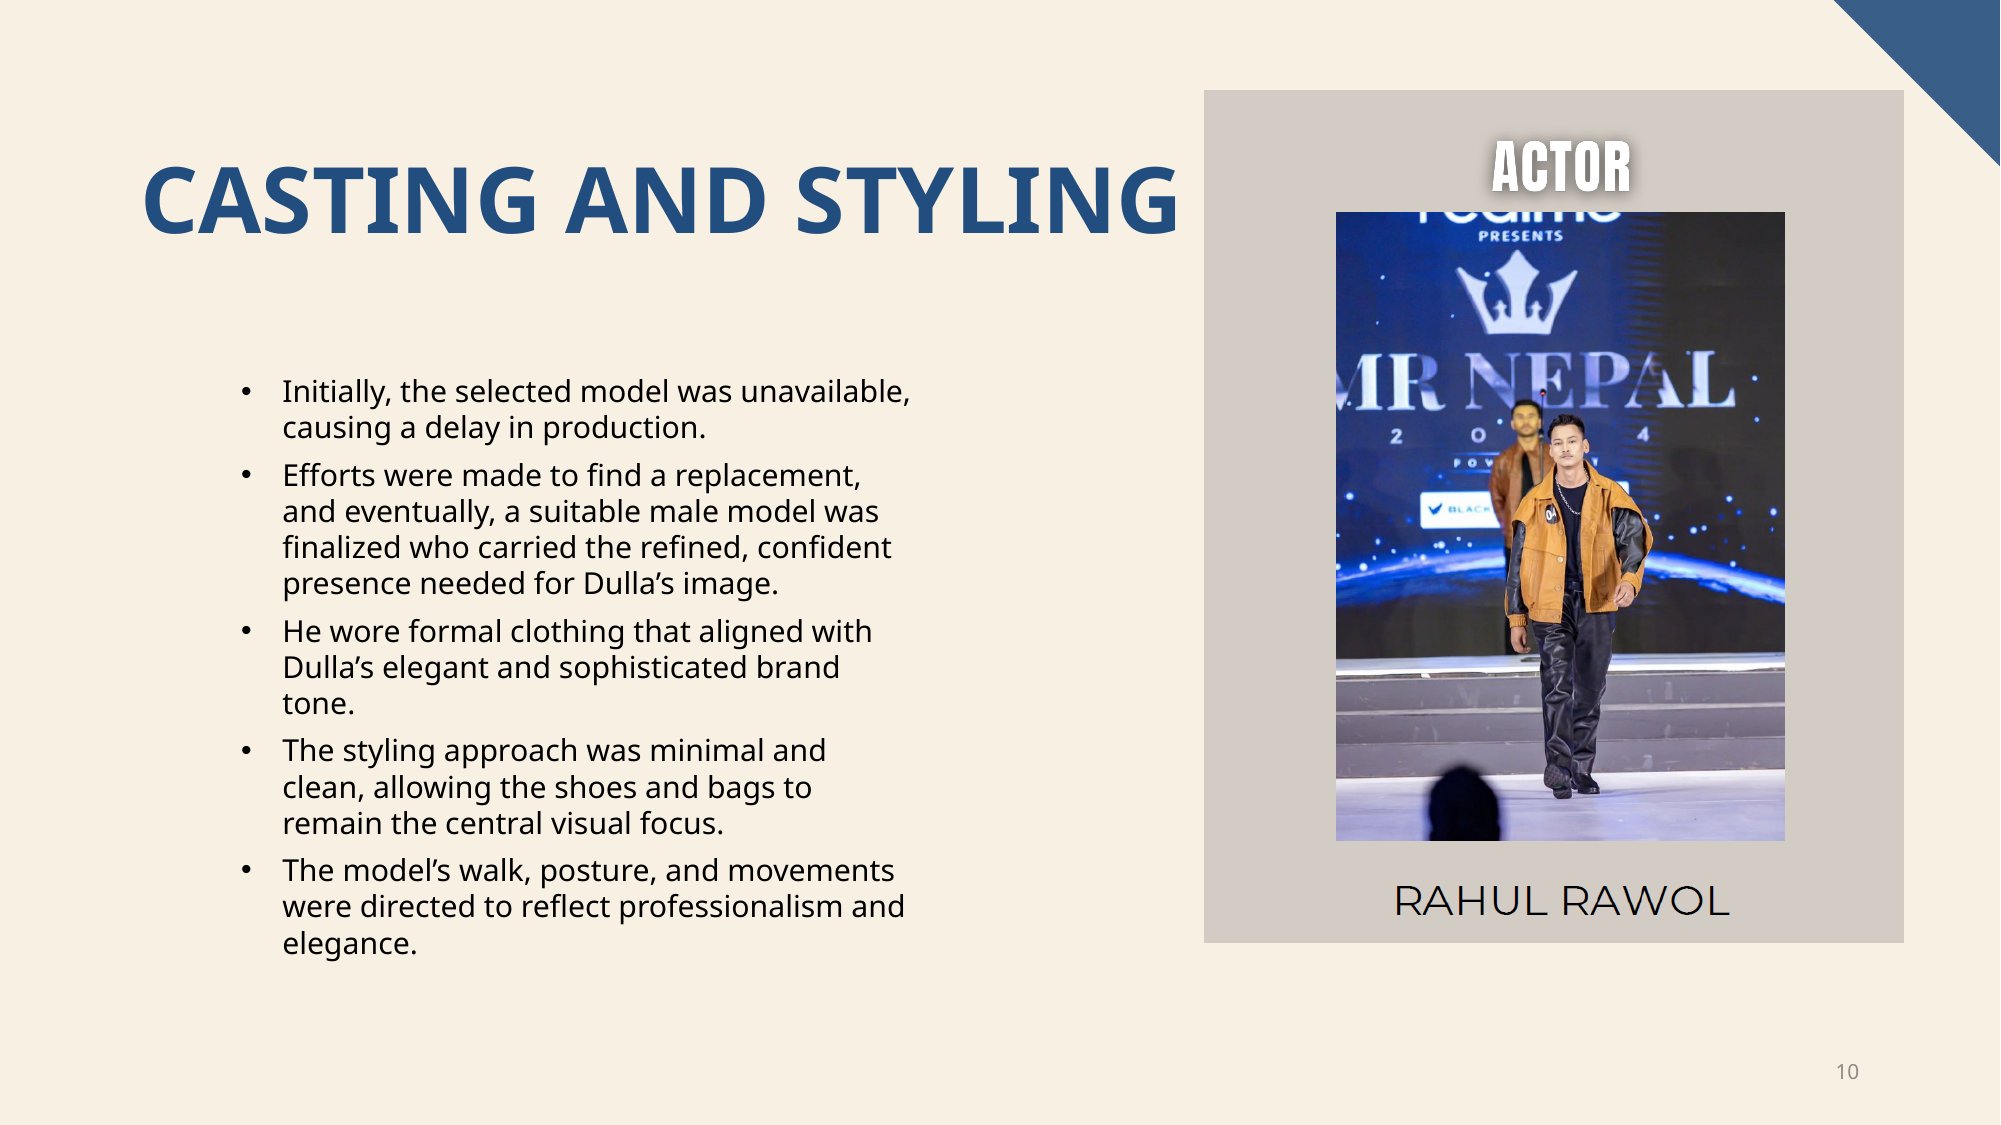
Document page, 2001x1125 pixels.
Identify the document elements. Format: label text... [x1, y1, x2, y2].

list Initially, the selected model was unavailable, causing a delay in production. Efforts were made to find a replacement, and eventually, a suitable male model was finalized who carried the refined, confident presence needed for Dulla’s image. He wore formal clothing that aligned with Dulla’s elegant and sophisticated brand tone. The styling approach was minimal and clean, allowing the shoes and bags to remain the central visual focus. The model’s walk, posture, and movements were directed to reflect professionalism and elegance. [226, 364, 928, 978]
picture [1204, 90, 1904, 943]
slide_number 10 [1799, 1042, 1875, 1103]
title Casting and styling​ [125, 146, 1204, 365]
